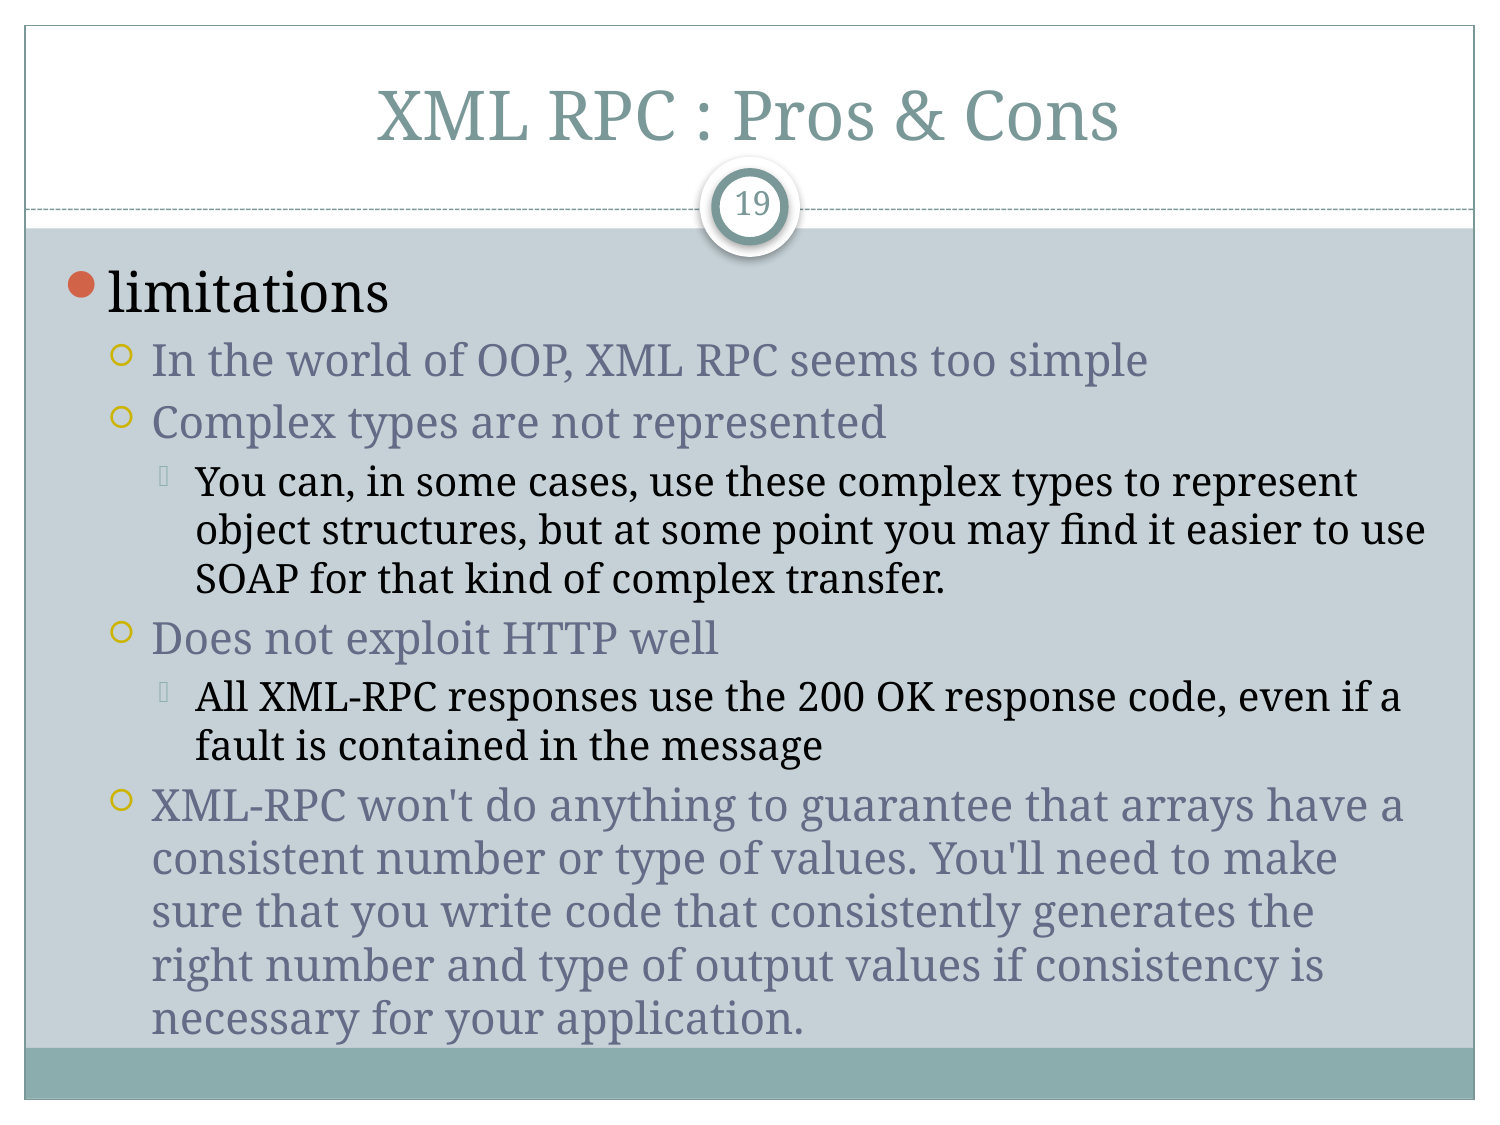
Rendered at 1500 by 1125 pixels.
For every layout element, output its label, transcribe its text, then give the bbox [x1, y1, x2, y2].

slide_number 19 [715, 168, 791, 241]
title XML RPC : Pros & Cons [49, 37, 1450, 162]
list limitations In the world of OOP, XML RPC seems too simple Complex types are not represented You can, in some cases, use these complex types to represent object structures, but at some point you may find it easier to use SOAP for that kind of complex transfer. Does not exploit HTTP well All XML-RPC responses use the 200 OK response code, even if a fault is contained in the message XML-RPC won't do anything to guarantee that arrays have a consistent number or type of values. You'll need to make sure that you write code that consistently generates the right number and type of output values if consistency is necessary for your application. [49, 250, 1445, 1056]
